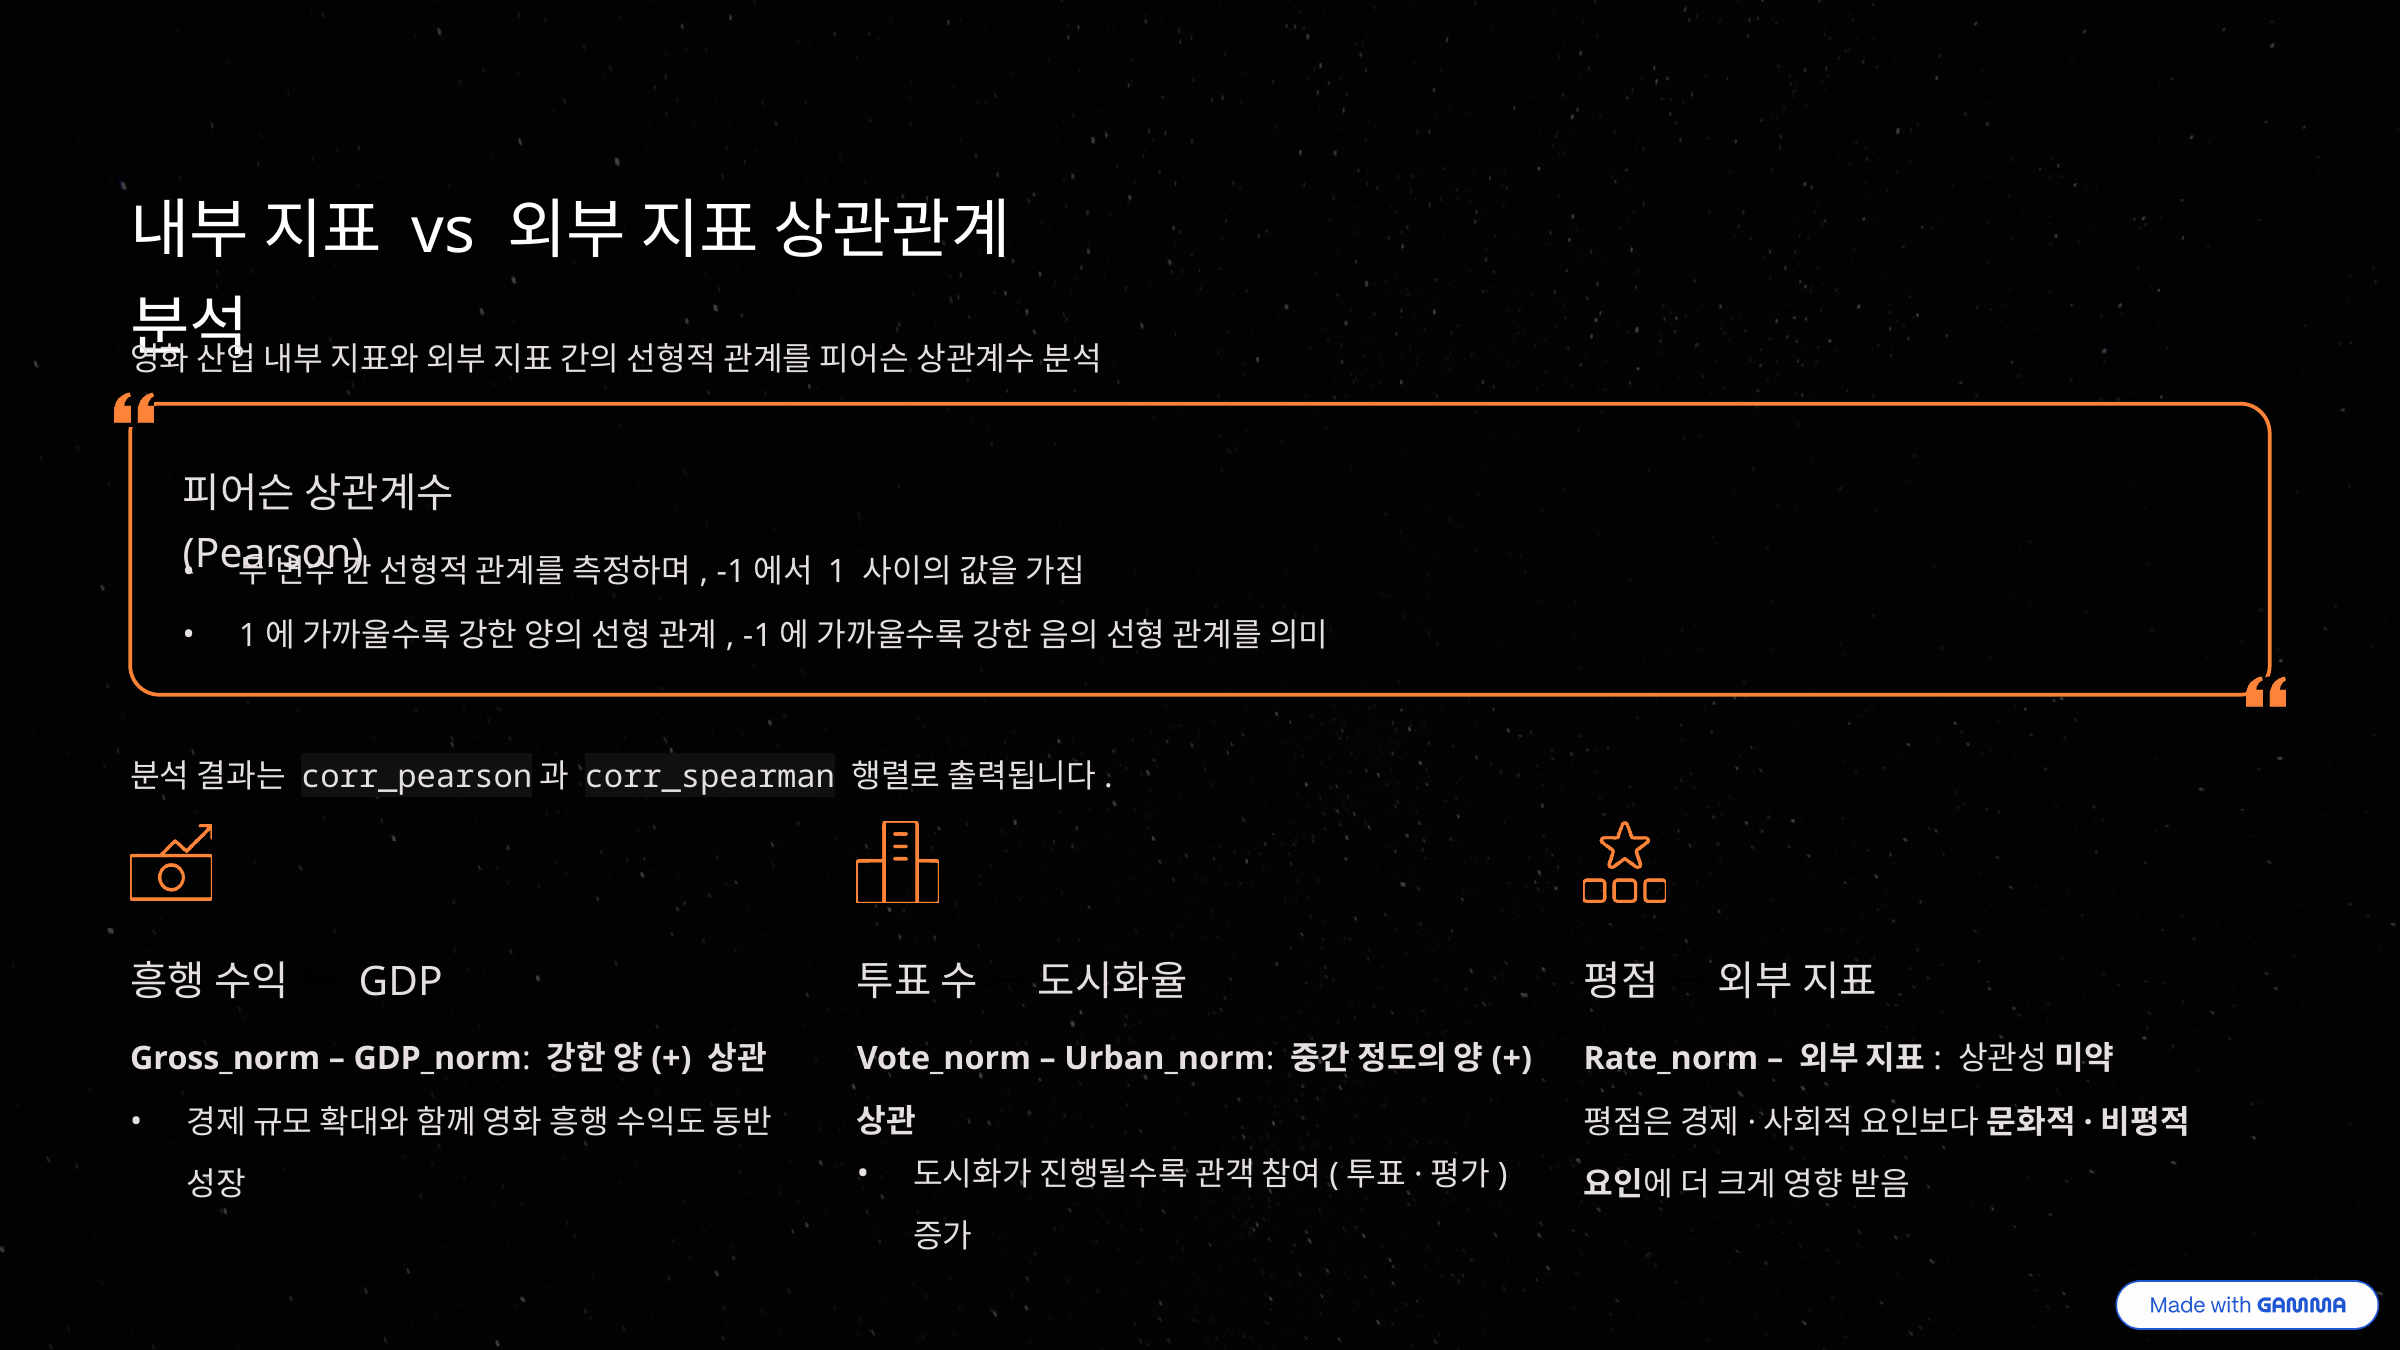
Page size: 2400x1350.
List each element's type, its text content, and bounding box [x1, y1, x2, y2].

text_box 평점 ↔ 외부 지표 [1583, 943, 1991, 995]
text_box 내부 지표 vs 외부 지표 상관관계 분석 [130, 168, 1130, 250]
text_box 평점은 경제·사회적 요인보다 문화적·비평적 요인에 더 크게 영향 받음 [1583, 1077, 2270, 1182]
text_box Rate_norm – 외부 지표: 상관성 미약 [1583, 1013, 2270, 1066]
text_box Gross_norm – GDP_norm: 강한 양(+) 상관 [130, 1013, 817, 1066]
text_box 투표 수 ↔ 도시화율 [856, 943, 1264, 995]
text_box 영화 산업 내부 지표와 외부 지표 간의 선형적 관계를 피어슨 상관계수 분석 [130, 314, 2270, 367]
text_box 도시화가 진행될수록 관객 참여(투표·평가) 증가 [856, 1129, 1543, 1182]
text_box Vote_norm – Urban_norm: 중간 정도의 양(+) 상관 [856, 1013, 1543, 1118]
text_box 흥행 수익 ↔ GDP [130, 943, 538, 995]
text_box 1에 가까울수록 강한 양의 선형 관계, -1에 가까울수록 강한 음의 선형 관계를 의미 [182, 590, 2218, 643]
text_box [130, 403, 2270, 695]
picture [0, 0, 2400, 1350]
text_box 경제 규모 확대와 함께 영화 흥행 수익도 동반 성장 [130, 1077, 817, 1182]
text_box 분석 결과는 corr_pearson과 corr_spearman 행렬로 출력됩니다. [130, 731, 2270, 785]
text_box 피어슨 상관계수 (Pearson) [182, 456, 647, 508]
text_box 두 변수 간 선형적 관계를 측정하며, -1에서 1 사이의 값을 가집 [182, 526, 2218, 579]
